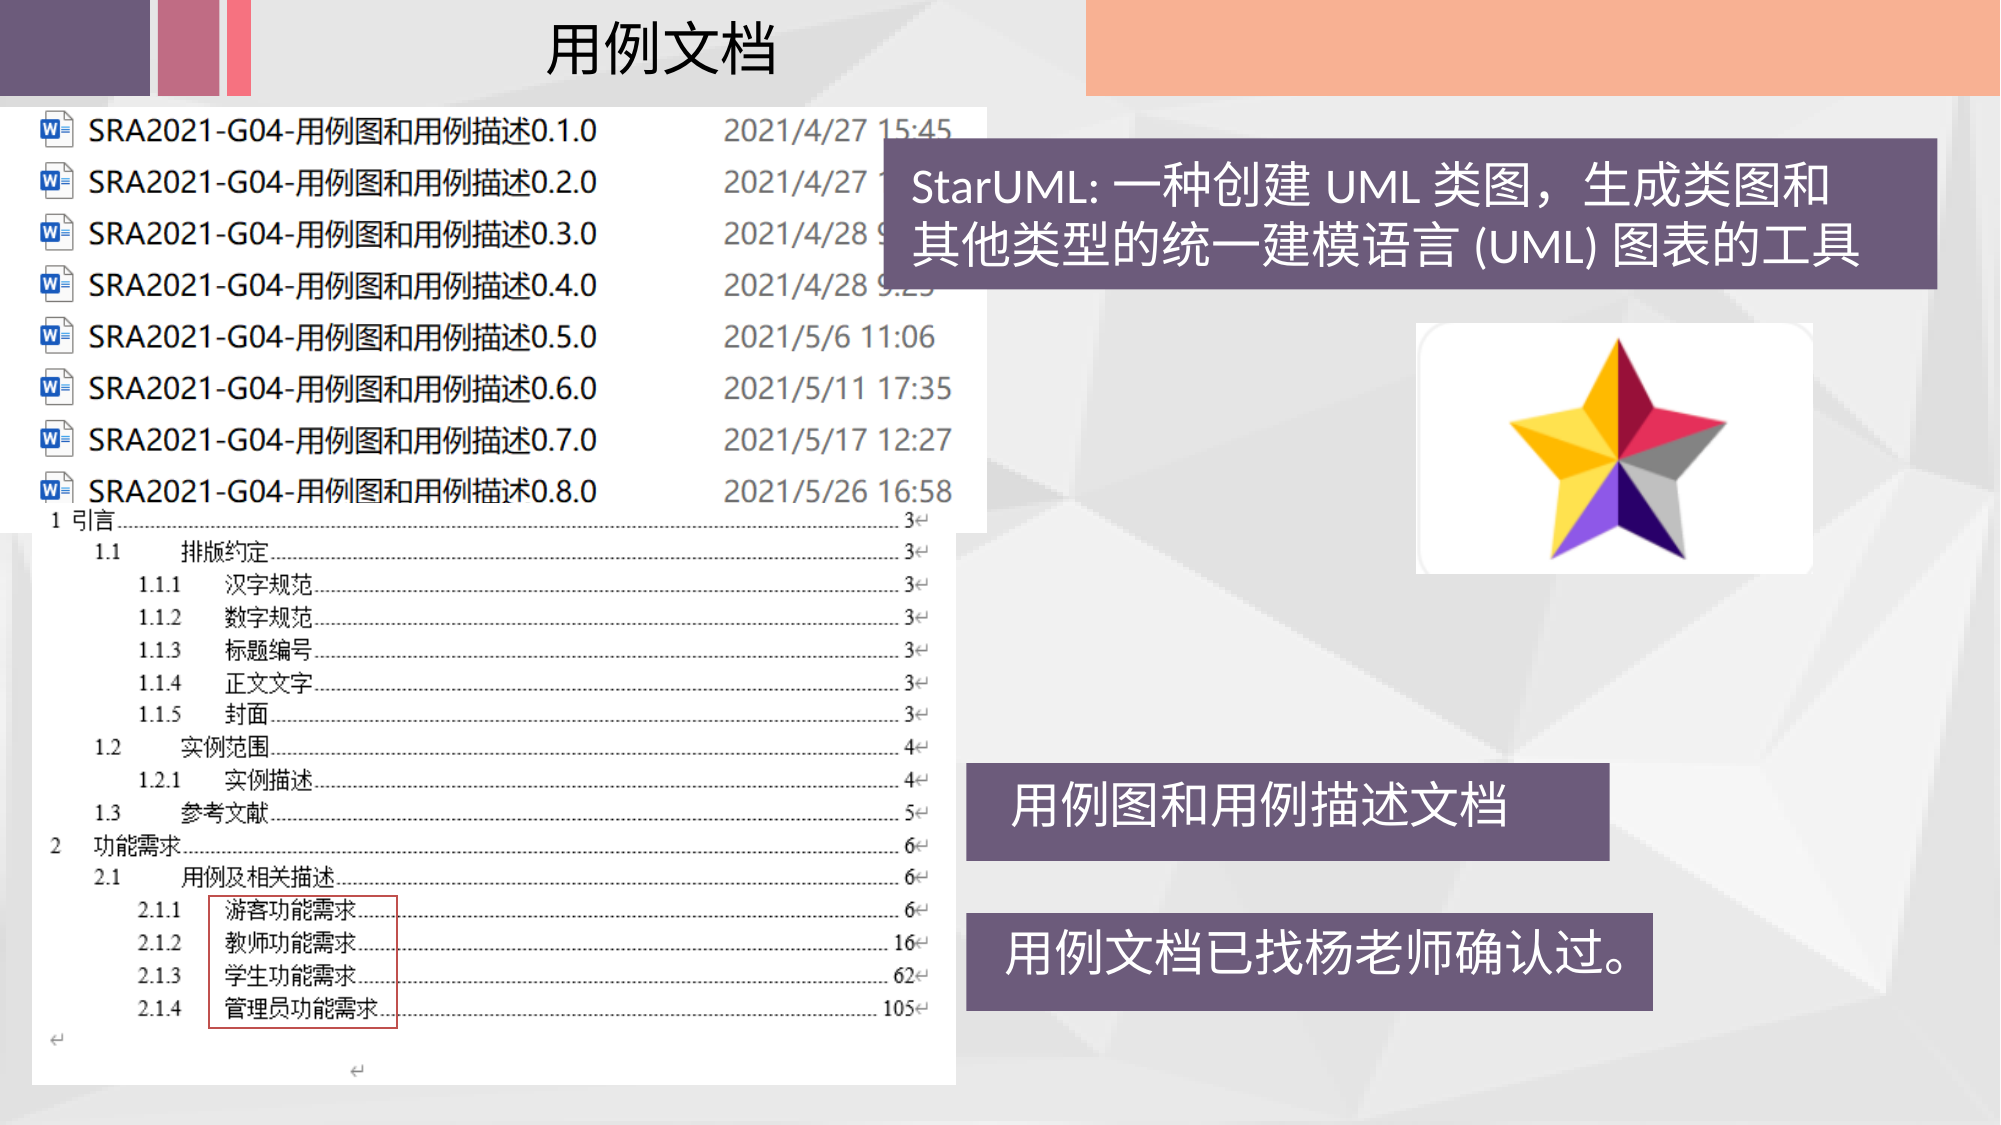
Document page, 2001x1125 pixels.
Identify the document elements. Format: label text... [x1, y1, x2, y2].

text_box [0, 0, 150, 96]
text_box [966, 913, 1653, 1011]
text_box [227, 0, 251, 96]
text_box 用例图和用例描述文档 [995, 765, 1525, 841]
picture [0, 0, 2001, 1125]
text_box 用例文档 [531, 5, 794, 90]
text_box StarUML:一种创建UML类图，生成类图和 其他类型的统一建模语言(UML)图表的工具 [987, 145, 1876, 281]
text_box 用例文档已找杨老师确认过。 [989, 913, 1670, 989]
text_box [157, 0, 220, 96]
text_box [987, 138, 1938, 290]
text_box [966, 763, 1610, 861]
text_box [1086, 0, 2000, 96]
